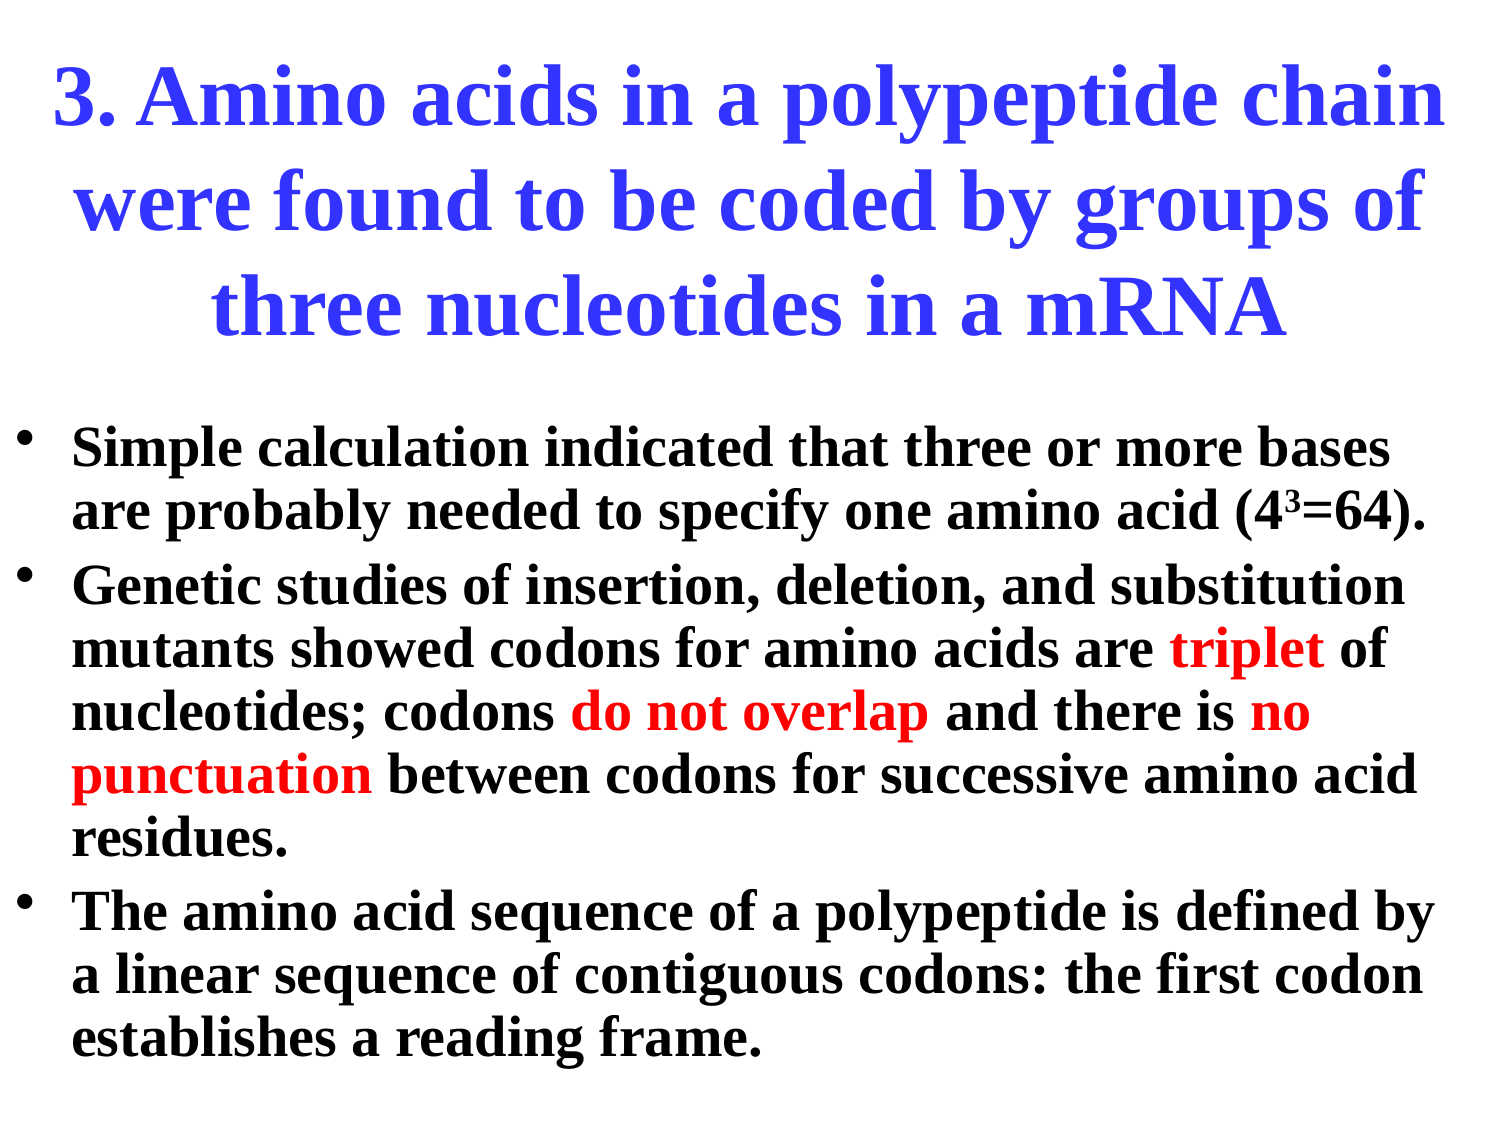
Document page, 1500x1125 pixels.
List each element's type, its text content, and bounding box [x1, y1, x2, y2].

title 3. Amino acids in a polypeptide chain were found to be coded by groups of three nucleotides in a mRNA [0, 101, 1500, 290]
list Simple calculation indicated that three or more bases are probably needed to specify one amino acid (43=64). Genetic studies of insertion, deletion, and substitution mutants showed codons for amino acids are triplet of nucleotides; codons do not overlap and there is no punctuation between codons for successive amino acid residues. The amino acid sequence of a polypeptide is defined by a linear sequence of contiguous codons: the first codon establishes a reading frame. [0, 408, 1500, 1085]
